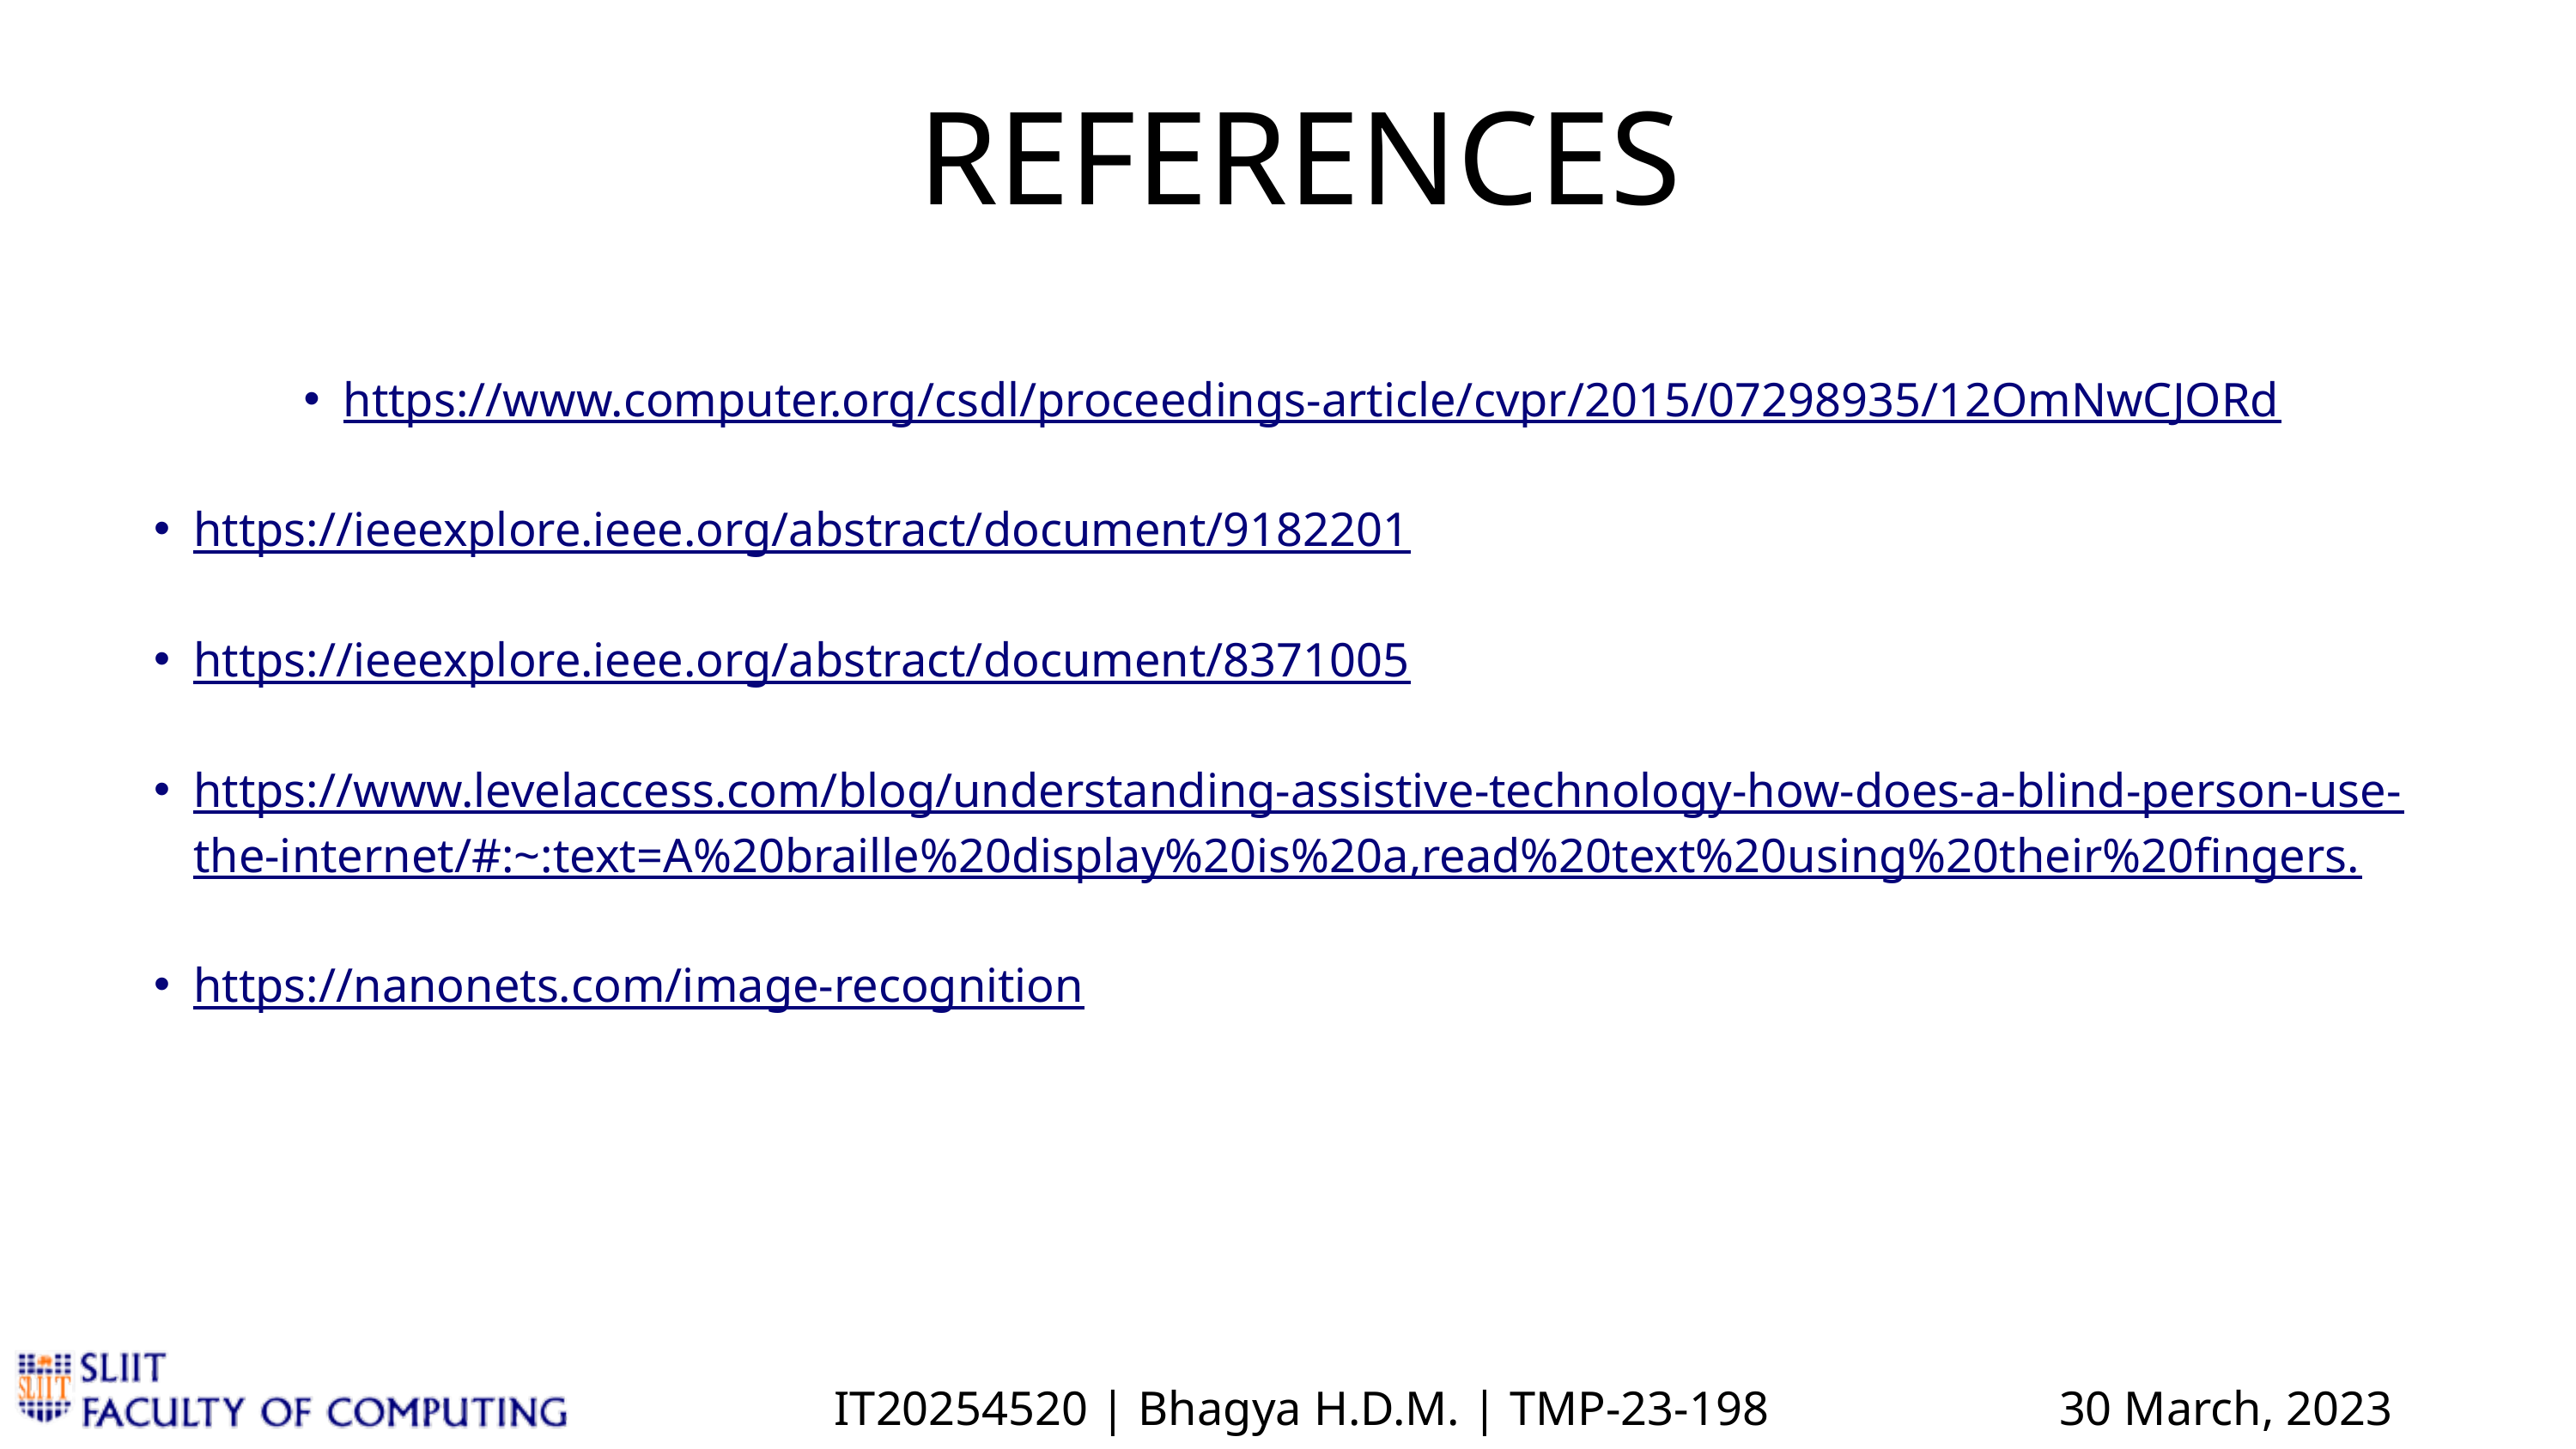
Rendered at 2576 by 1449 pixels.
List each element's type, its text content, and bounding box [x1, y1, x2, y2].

picture [0, 1343, 617, 1449]
text_box REFERENCES [860, 50, 1739, 231]
text_box IT20254520 | Bhagya H.D.M. | TMP-23-198 [620, 1369, 2006, 1435]
text_box https://www.computer.org/csdl/proceedings-article/cvpr/2015/07298935/12OmNwCJORd https://ieeexplore.ieee.org/abstract/document/9182201 https://ieeexplore.ieee.org/abstract/document/8371005 https://www.levelaccess.com/blog/understanding-assistive-technology-how-does-a-blind-person-use-the-internet/#:~:text=A%20braille%20display%20is%20a,read%20text%20using%20their%20fingers. https://nanonets.com/image-recognition [114, 361, 2432, 1143]
text_box 30 March, 2023 [2020, 1369, 2432, 1435]
